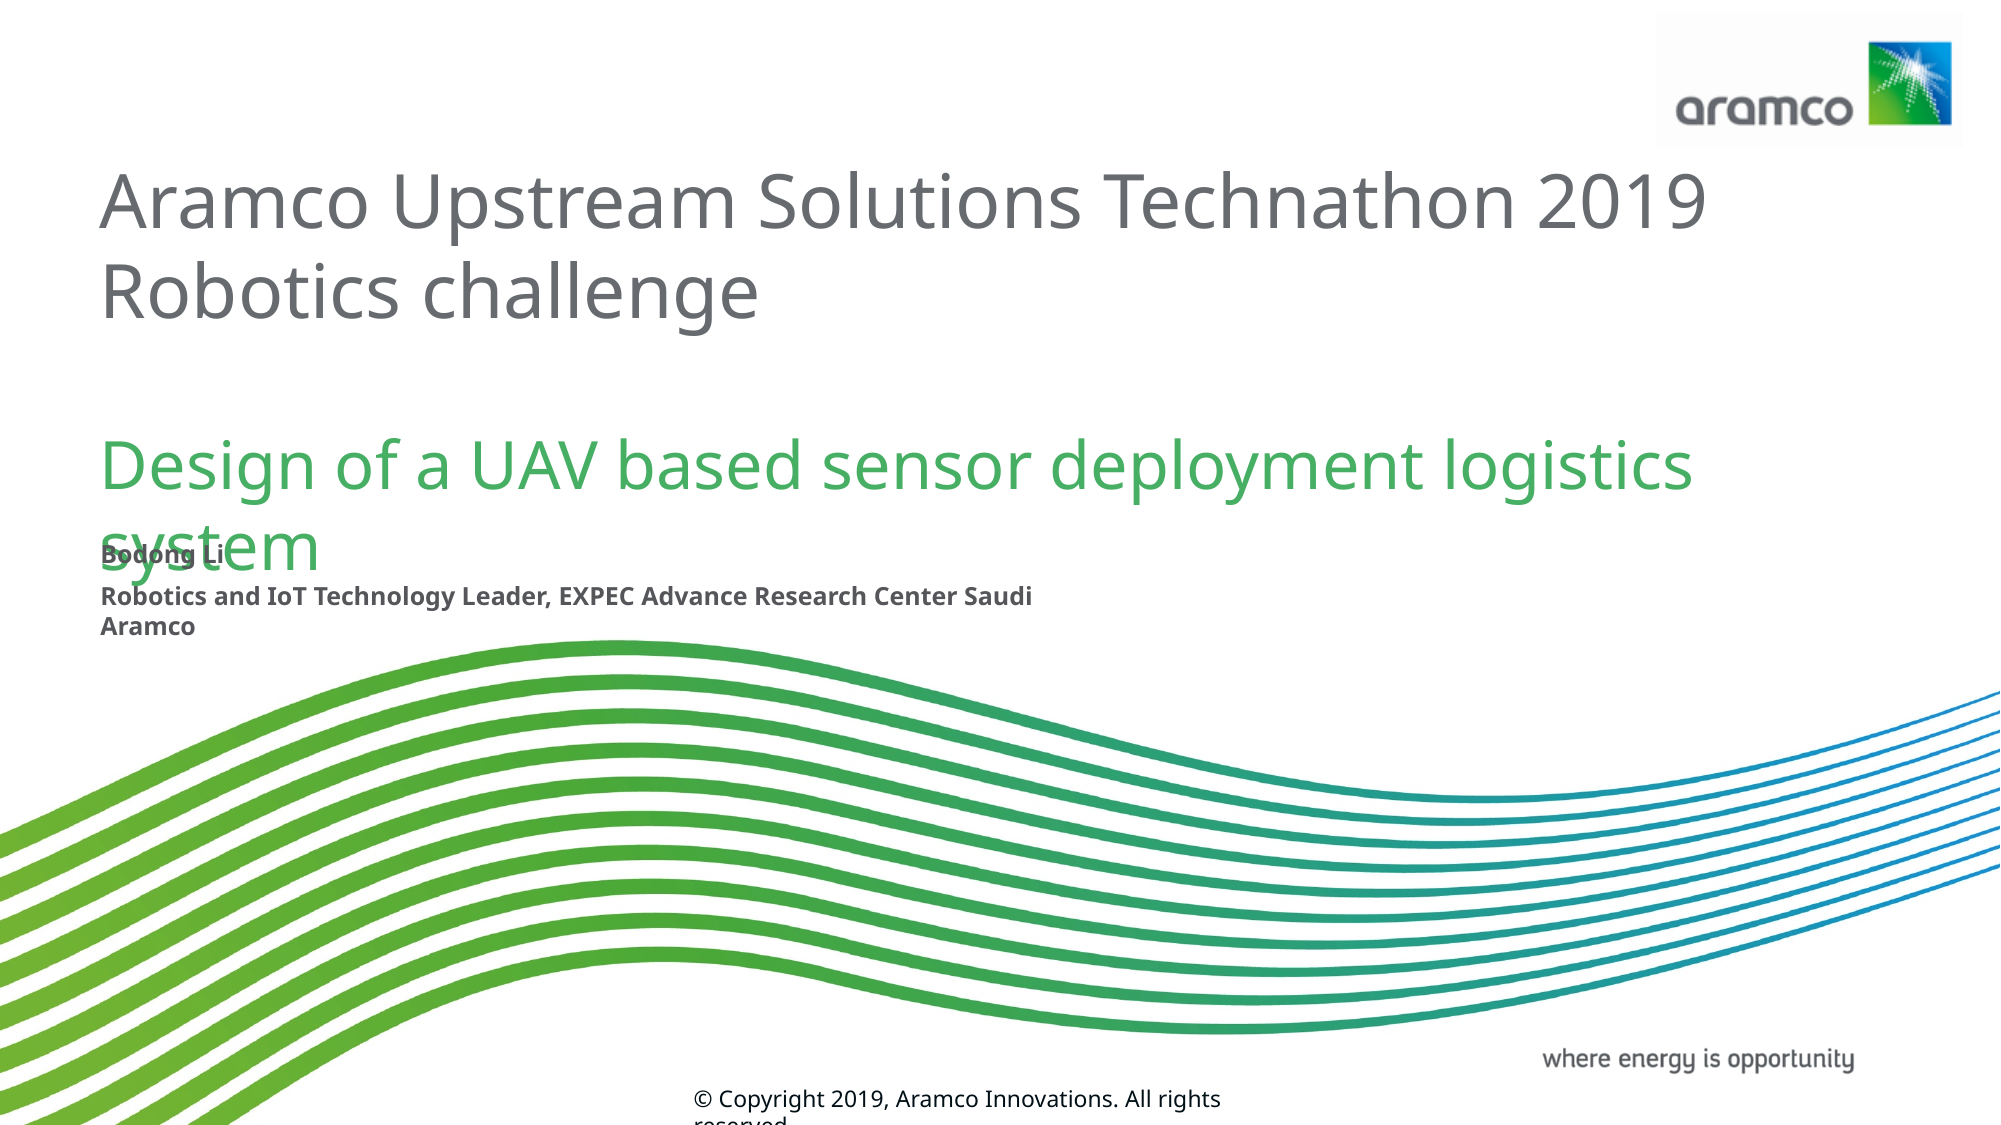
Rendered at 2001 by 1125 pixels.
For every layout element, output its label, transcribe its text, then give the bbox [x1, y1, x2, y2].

picture [0, 411, 2000, 1125]
title Aramco Upstream Solutions Technathon 2019 Robotics challenge Design of a UAV based sensor deployment logistics system [99, 145, 1901, 438]
subtitle Bodong Li Robotics and IoT Technology Leader, EXPEC Advance Research Center Saudi Aramco [100, 530, 1088, 644]
picture [1656, 13, 1963, 148]
